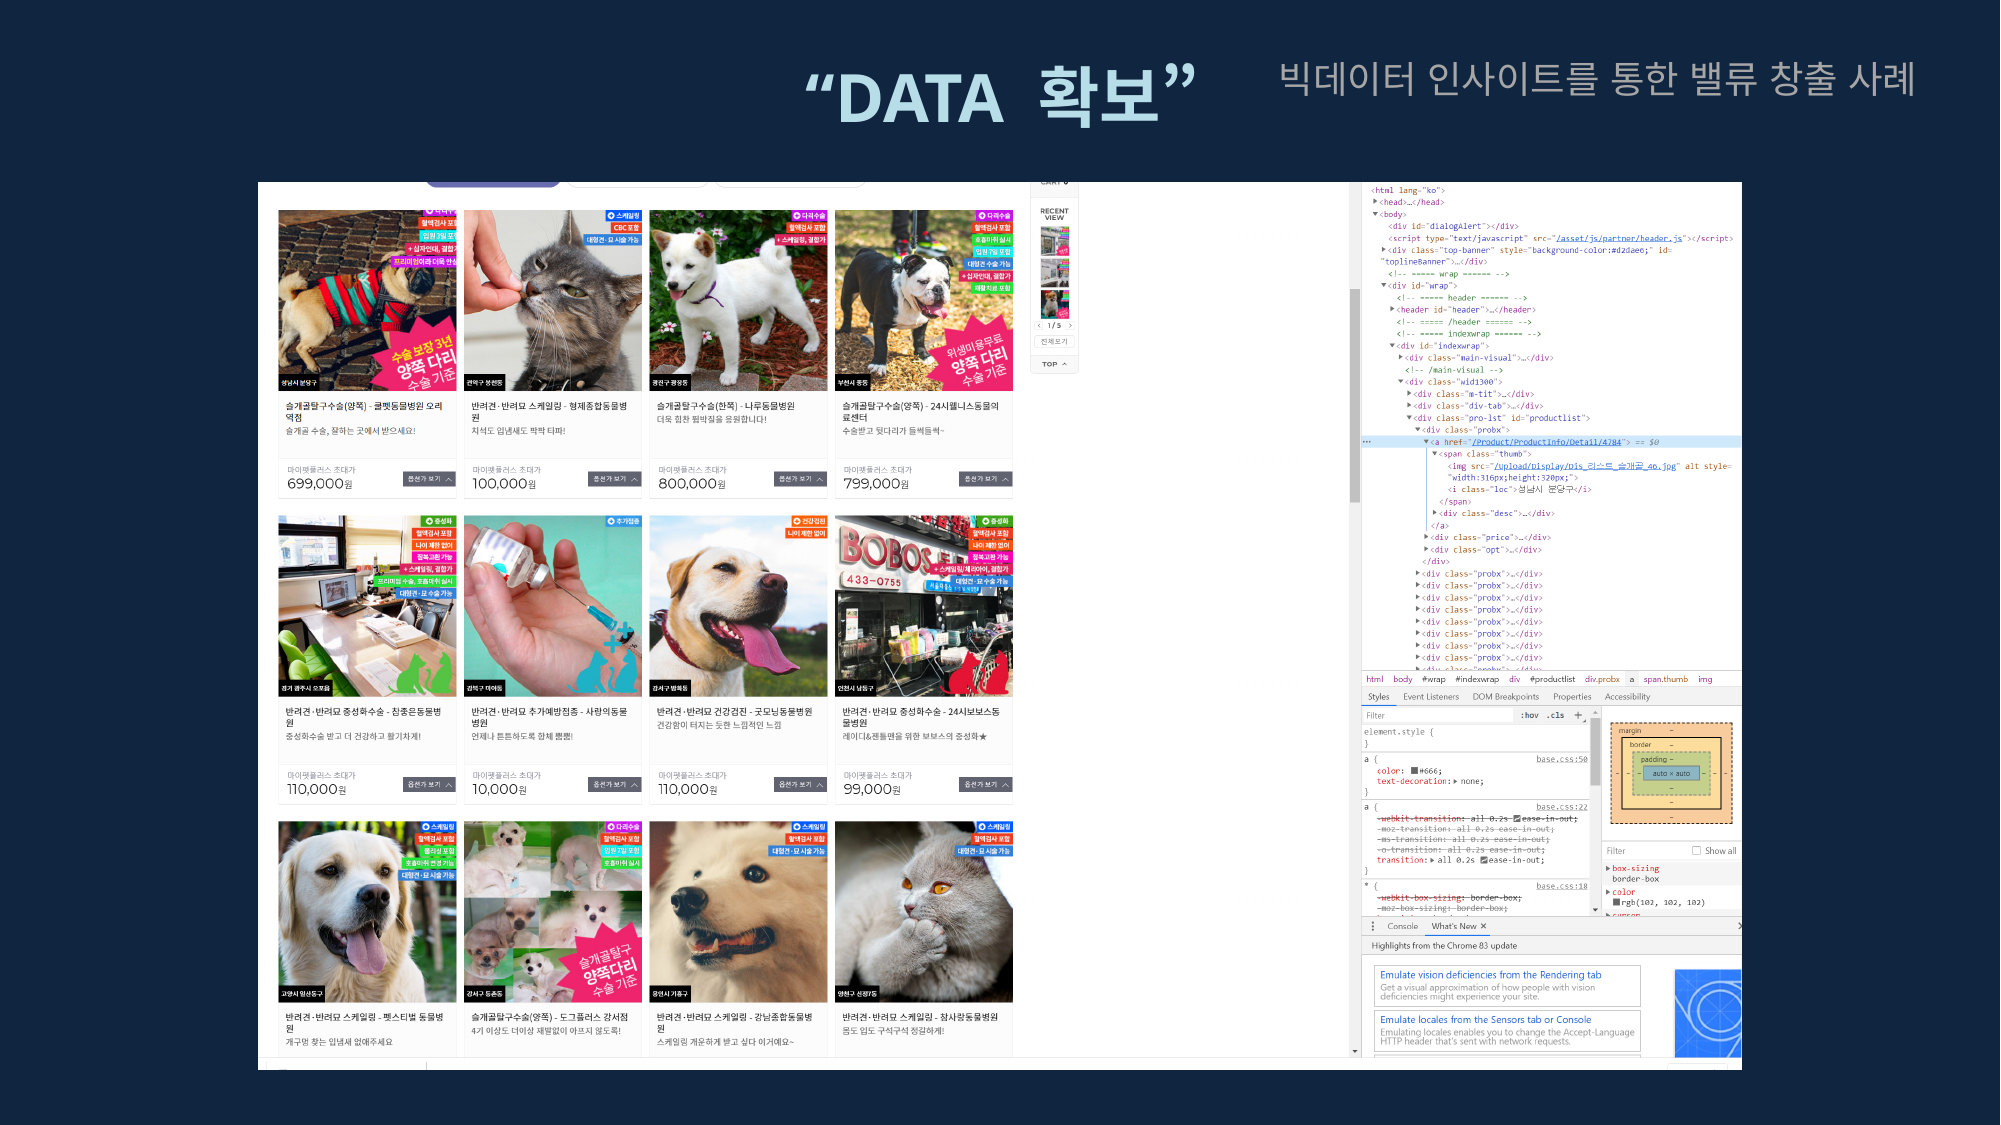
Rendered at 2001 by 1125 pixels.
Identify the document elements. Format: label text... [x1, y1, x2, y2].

text_box 빅데이터 인사이트를 통한 밸류 창출 사례 [1388, 48, 1933, 108]
text_box “DATA 확보” [617, 48, 1388, 143]
picture [257, 182, 1742, 1071]
